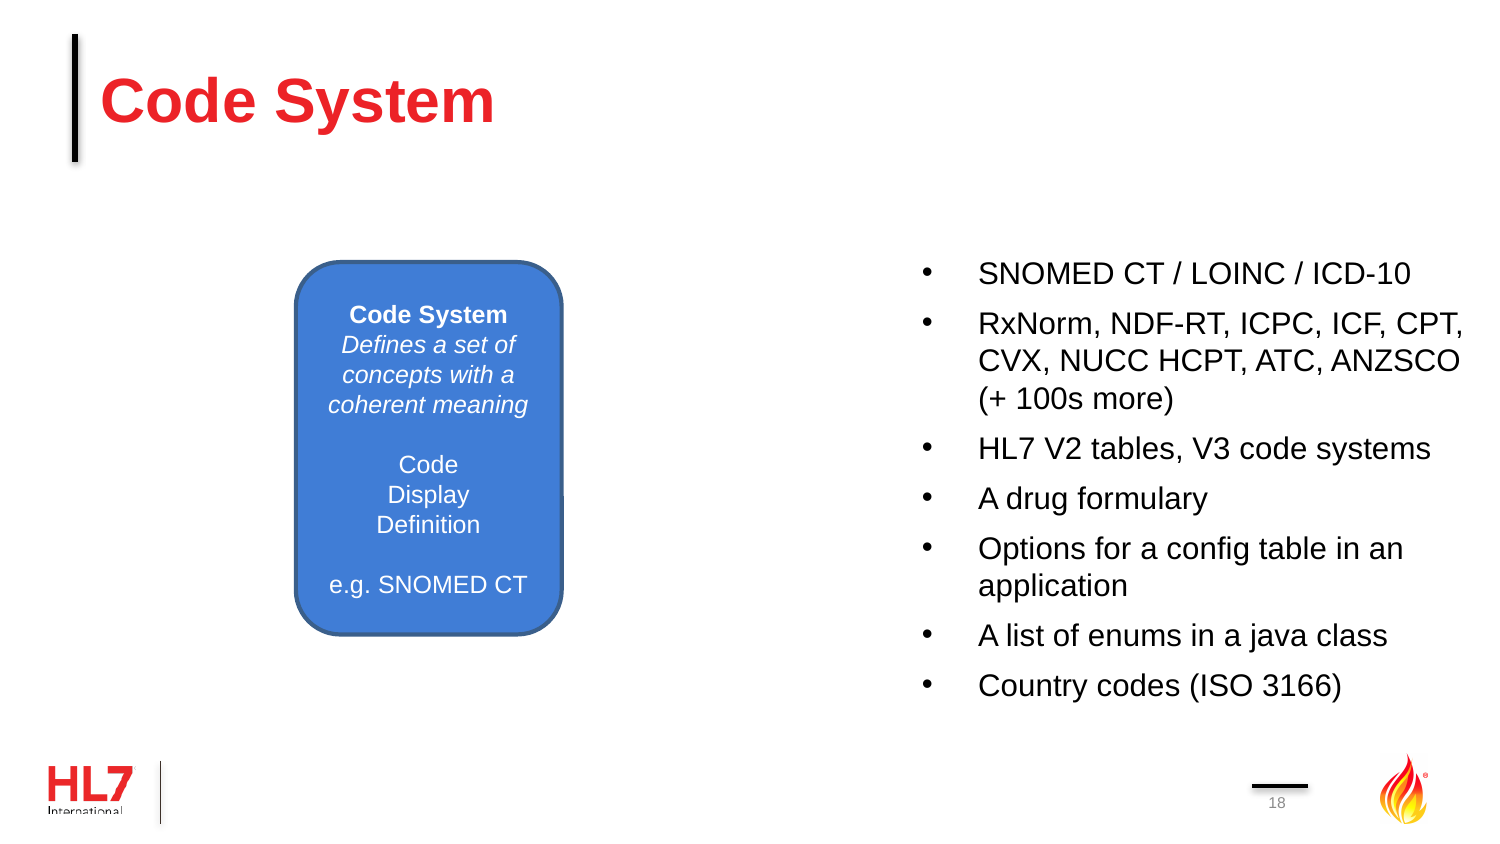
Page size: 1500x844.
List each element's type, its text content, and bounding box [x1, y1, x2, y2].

list SNOMED CT / LOINC / ICD-10 RxNorm, NDF-RT, ICPC, ICF, CPT, CVX, NUCC HCPT, ATC, ANZSCO (+ 100s more) HL7 V2 tables, V3 code systems A drug formulary Options for a config table in an application A list of enums in a java class Country codes (ISO 3166) [921, 253, 1500, 697]
title Code System [100, 33, 1451, 163]
slide_number 18 [1257, 788, 1302, 815]
picture [1380, 753, 1428, 824]
text_box Code System Defines a set of concepts with a coherent meaning Code Display Definition e.g. SNOMED CT [293, 259, 564, 637]
